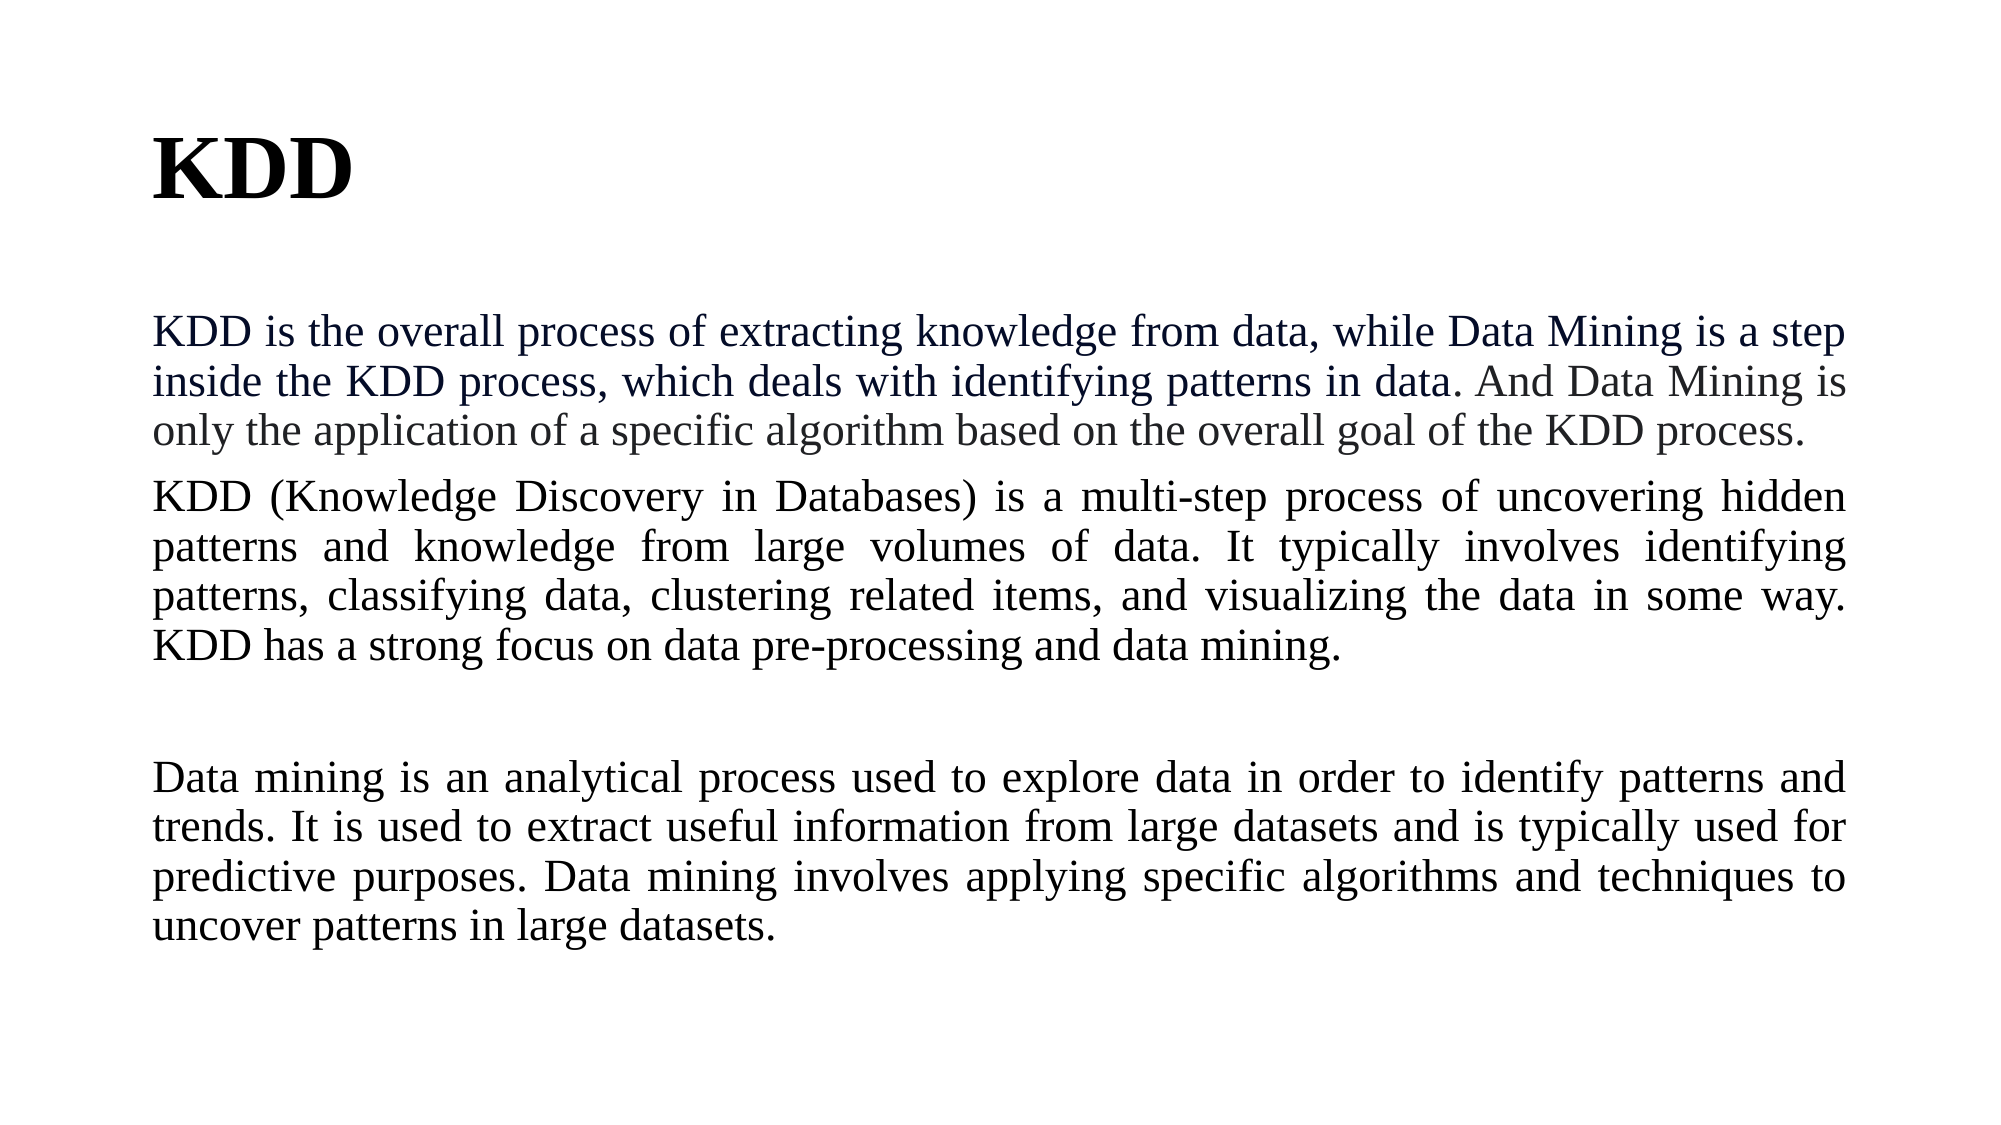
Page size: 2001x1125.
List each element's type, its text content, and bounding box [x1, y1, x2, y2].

list KDD is the overall process of extracting knowledge from data, while Data Mining is a step inside the KDD process, which deals with identifying patterns in data. And Data Mining is only the application of a specific algorithm based on the overall goal of the KDD process. KDD (Knowledge Discovery in Databases) is a multi-step process of uncovering hidden patterns and knowledge from large volumes of data. It typically involves identifying patterns, classifying data, clustering related items, and visualizing the data in some way. KDD has a strong focus on data pre-processing and data mining. Data mining is an analytical process used to explore data in order to identify patterns and trends. It is used to extract useful information from large datasets and is typically used for predictive purposes. Data mining involves applying specific algorithms and techniques to uncover patterns in large datasets. [137, 299, 1863, 1014]
title KDD [137, 59, 1863, 278]
